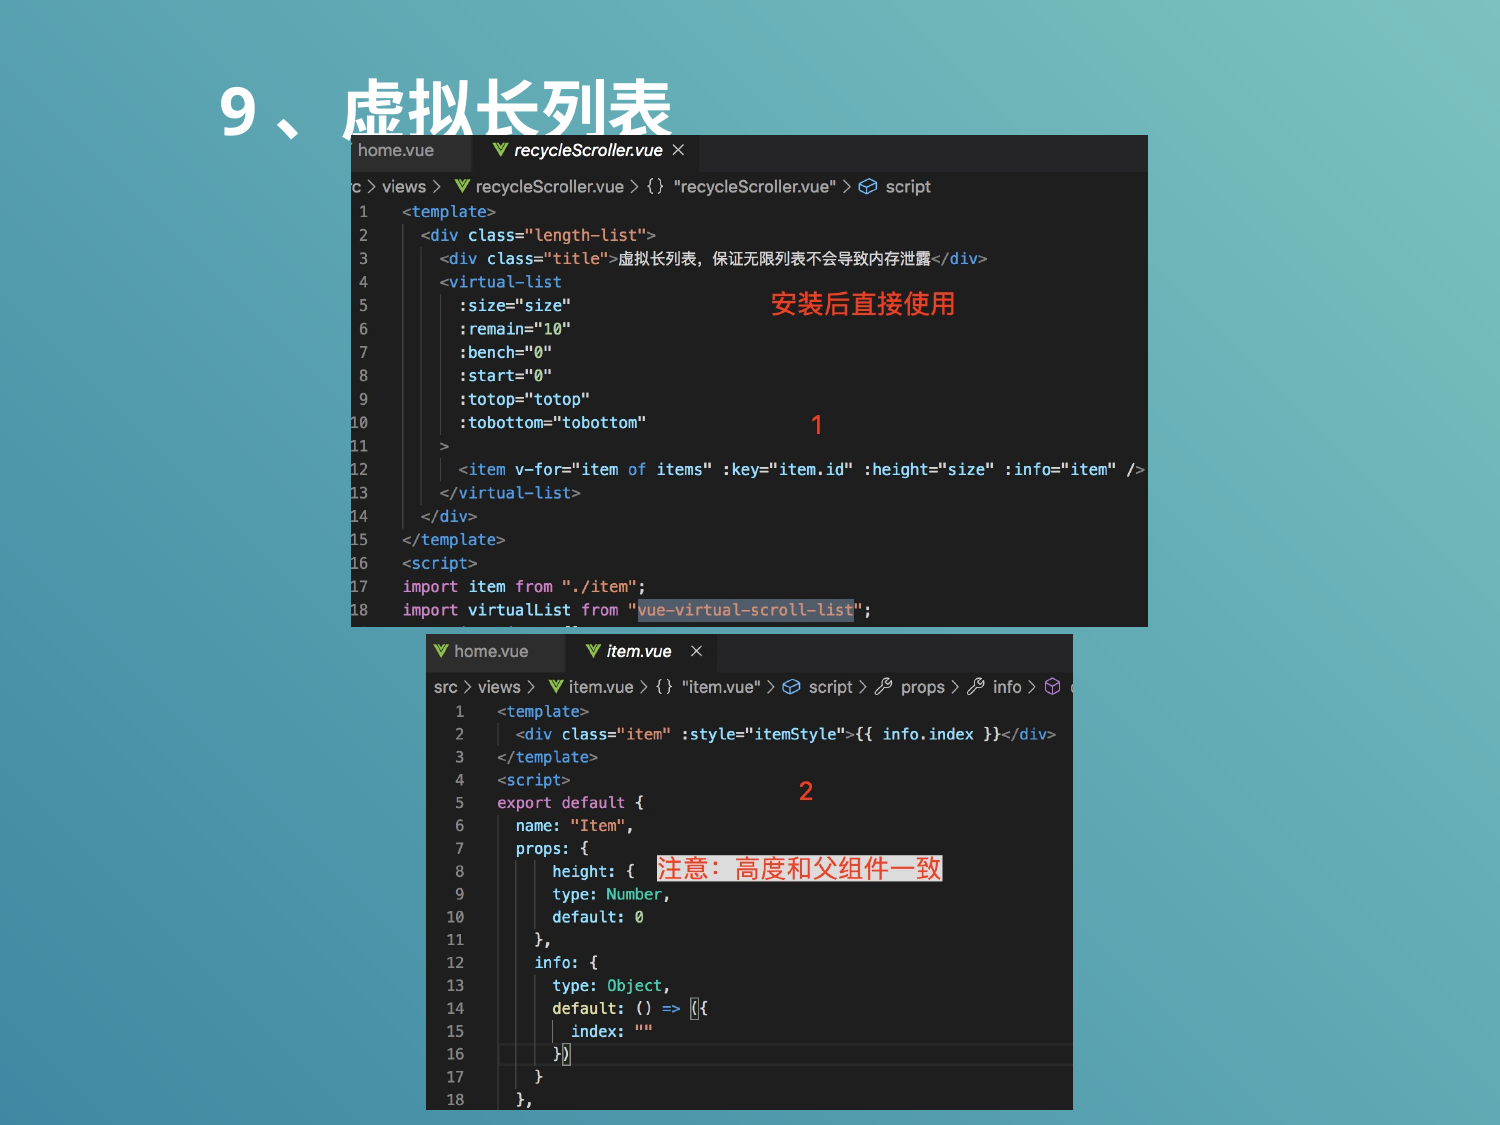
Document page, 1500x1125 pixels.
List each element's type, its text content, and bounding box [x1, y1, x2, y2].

picture [351, 135, 1148, 627]
picture [426, 634, 1073, 1110]
text_box 9、虚拟长列表 [94, 20, 801, 156]
